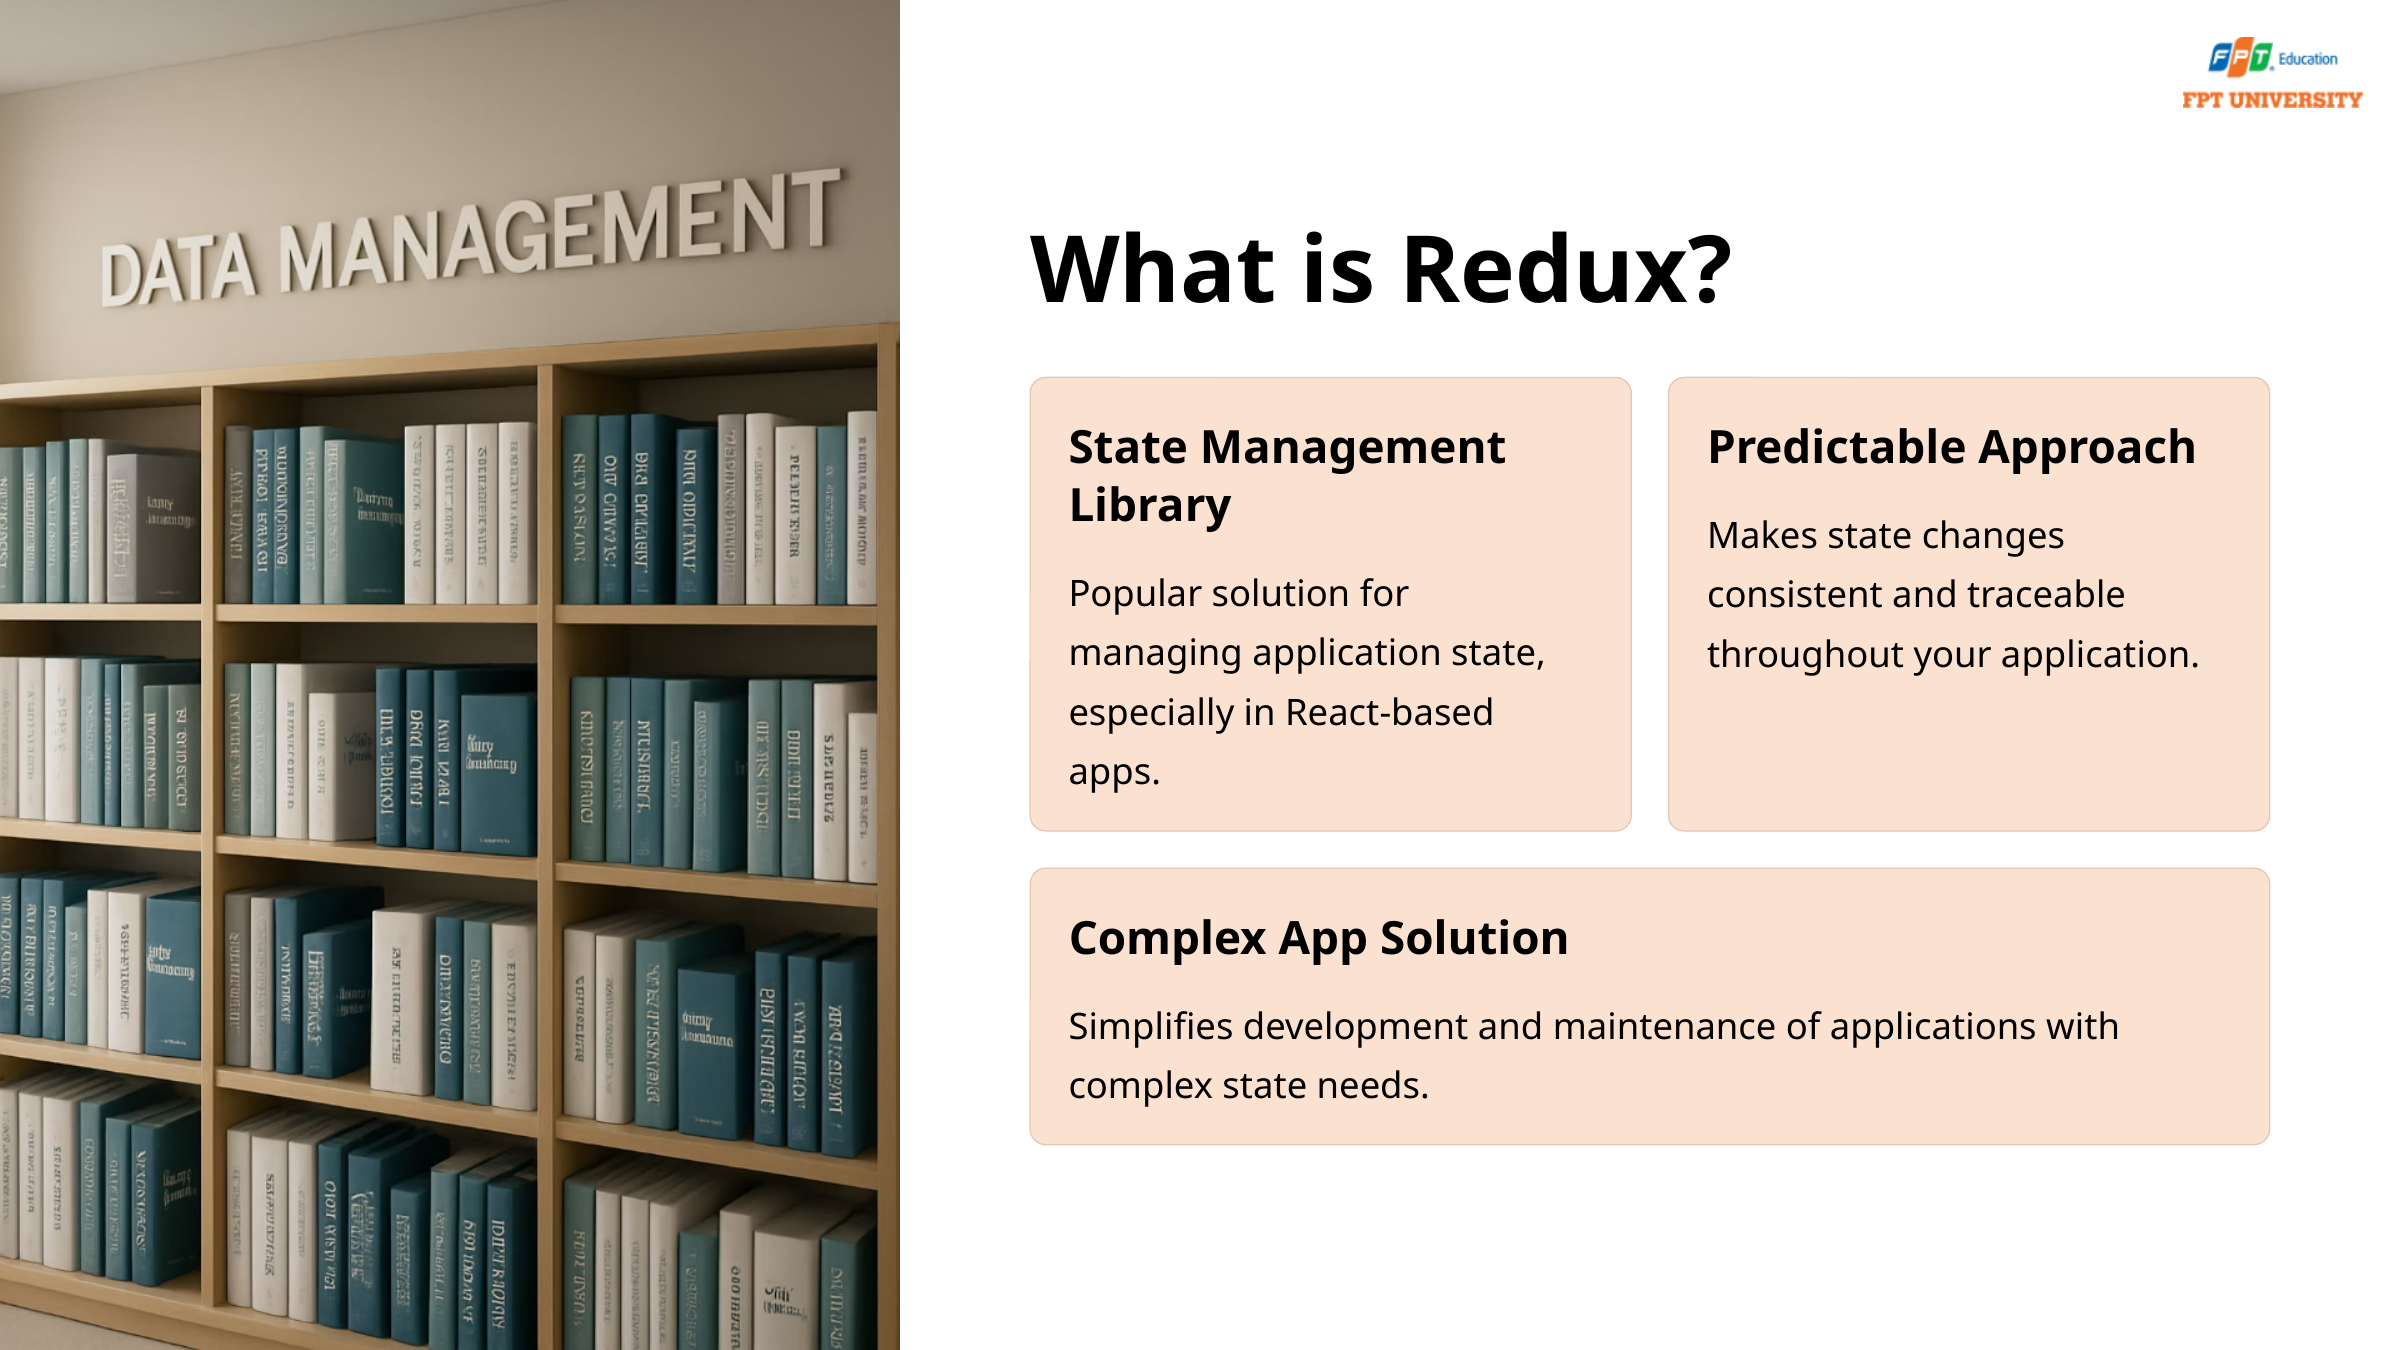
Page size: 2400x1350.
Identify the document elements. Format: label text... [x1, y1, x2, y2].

text_box What is Redux? [1030, 205, 1961, 322]
text_box Complex App Solution [1068, 906, 1573, 965]
text_box [1668, 377, 2270, 832]
picture [0, 0, 900, 1350]
text_box Popular solution for managing application state, especially in React-based apps. [1068, 554, 1593, 793]
picture [2182, 37, 2363, 108]
text_box [1030, 868, 2270, 1145]
text_box State Management Library [1068, 415, 1593, 533]
text_box Simplifies development and maintenance of applications with complex state needs. [1068, 987, 2232, 1107]
text_box Makes state changes consistent and traceable throughout your application. [1706, 496, 2232, 675]
text_box [1030, 377, 1632, 832]
text_box Predictable Approach [1707, 415, 2201, 474]
